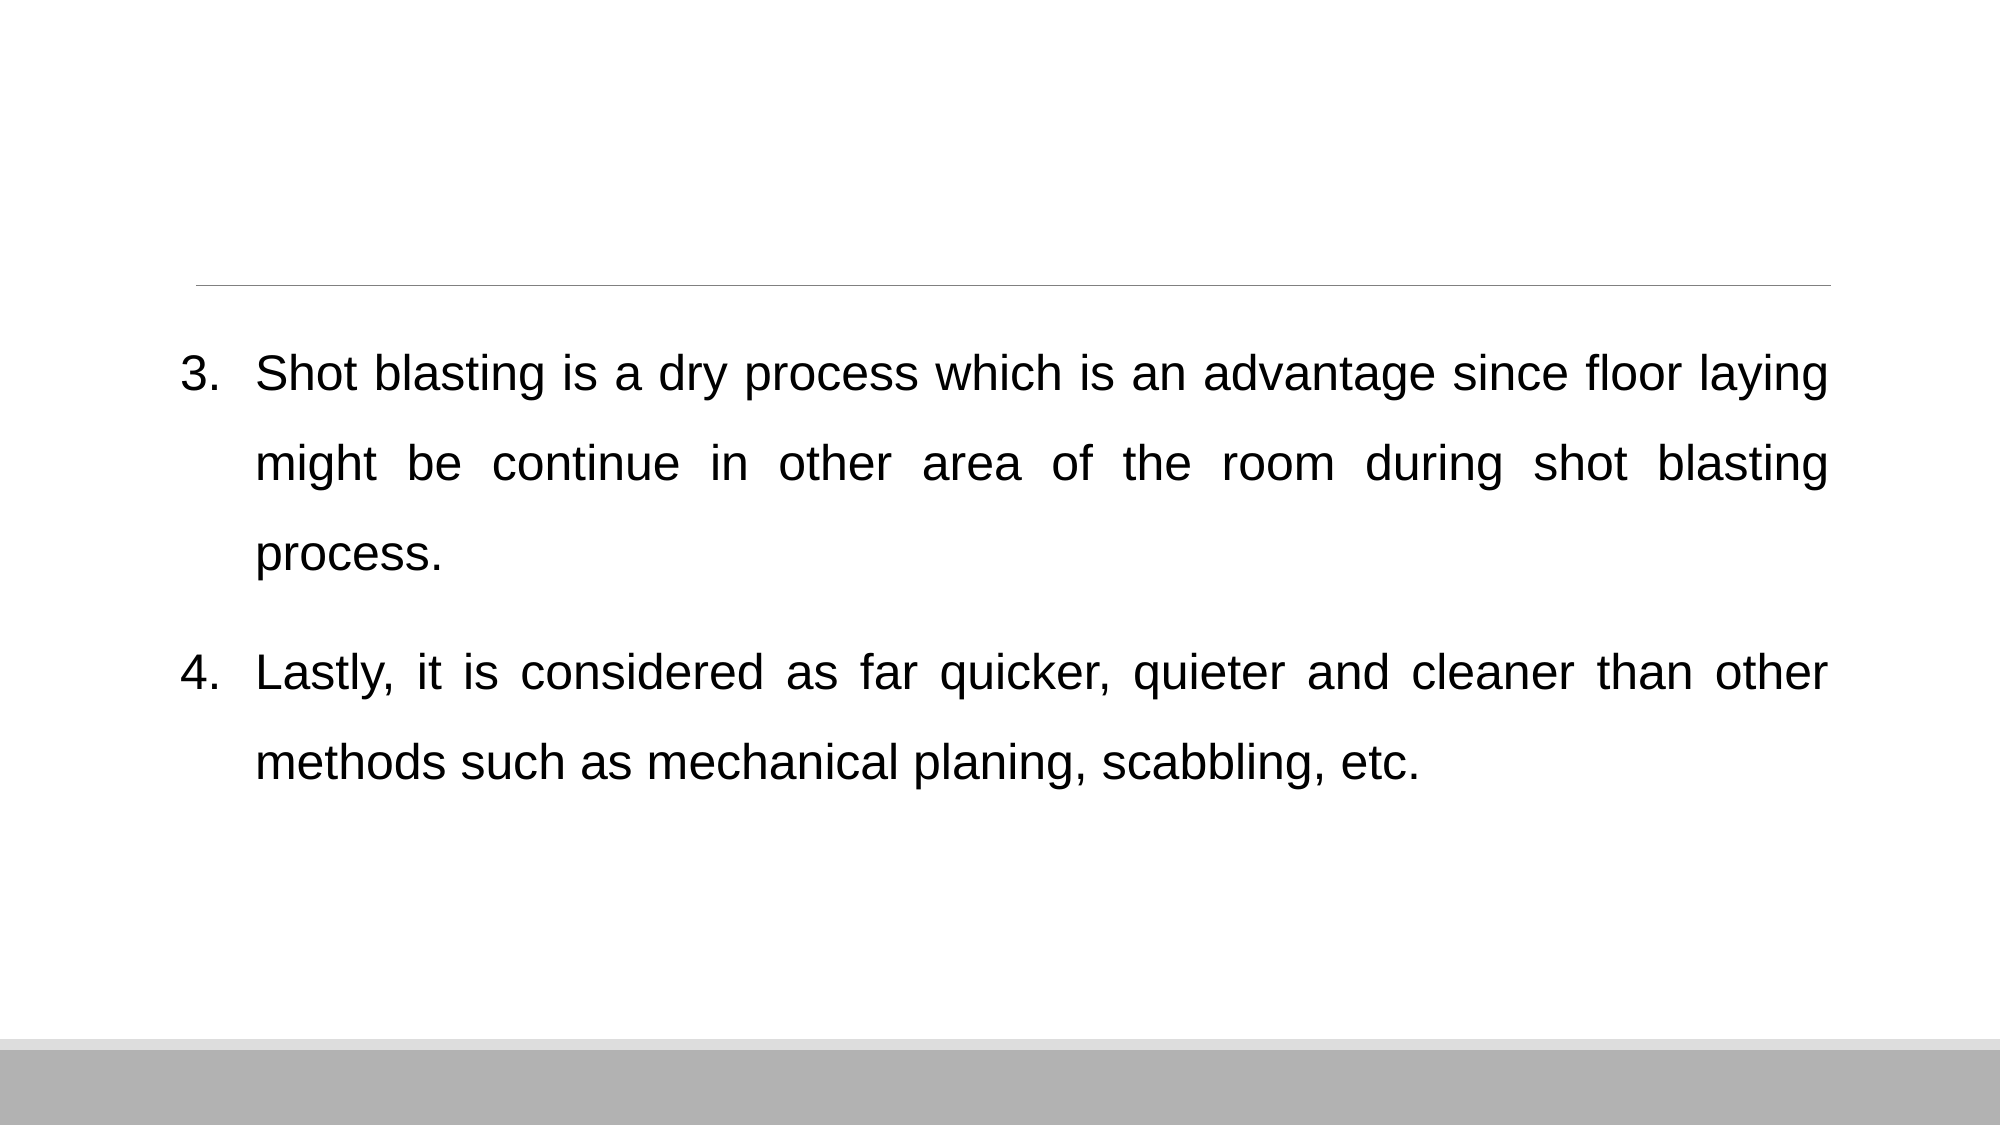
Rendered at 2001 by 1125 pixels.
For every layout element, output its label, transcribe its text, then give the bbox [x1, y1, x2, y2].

list Shot blasting is a dry process which is an advantage since floor laying might be continue in other area of the room during shot blasting process. Lastly, it is considered as far quicker, quieter and cleaner than other methods such as mechanical planing, scabbling, etc. [180, 302, 1830, 963]
